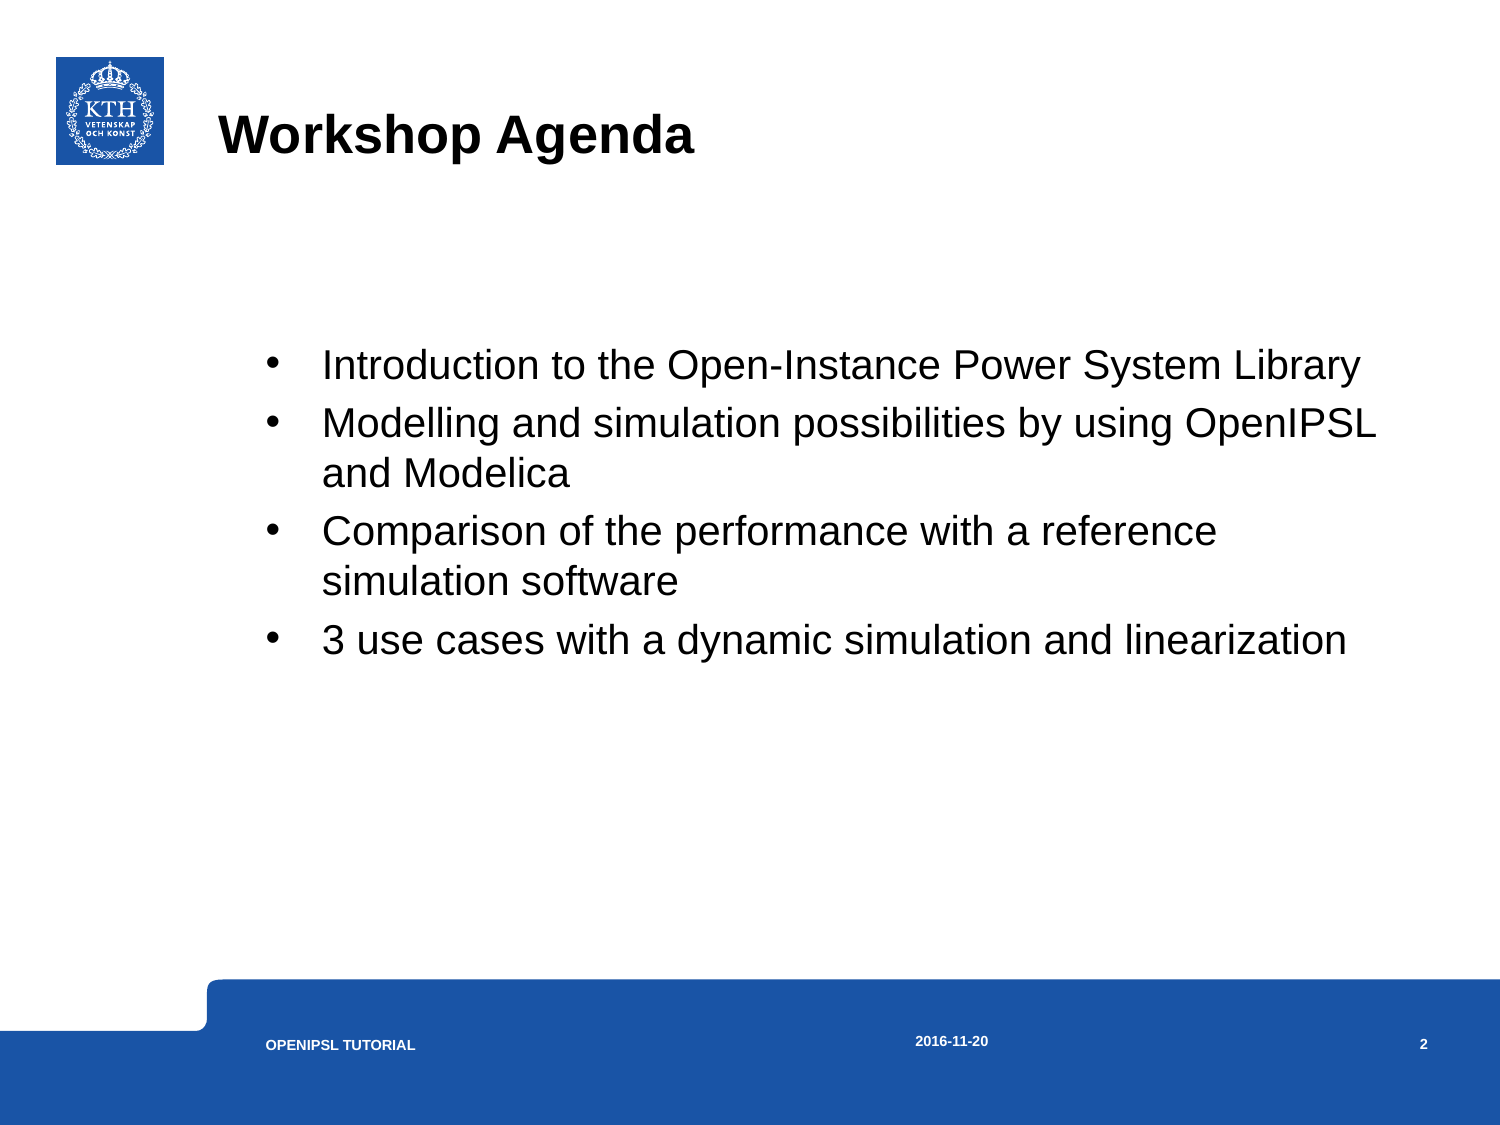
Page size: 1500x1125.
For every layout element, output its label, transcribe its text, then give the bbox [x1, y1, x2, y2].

list Introduction to the Open-Instance Power System Library Modelling and simulation possibilities by using OpenIPSL and Modelica Comparison of the performance with a reference simulation software 3 use cases with a dynamic simulation and linearization [265, 337, 1404, 929]
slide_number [915, 1031, 1266, 1092]
slide_number 2 [1340, 1034, 1428, 1095]
footer OpenIPSL Tutorial [265, 1034, 741, 1095]
title Workshop Agenda [218, 54, 1357, 165]
